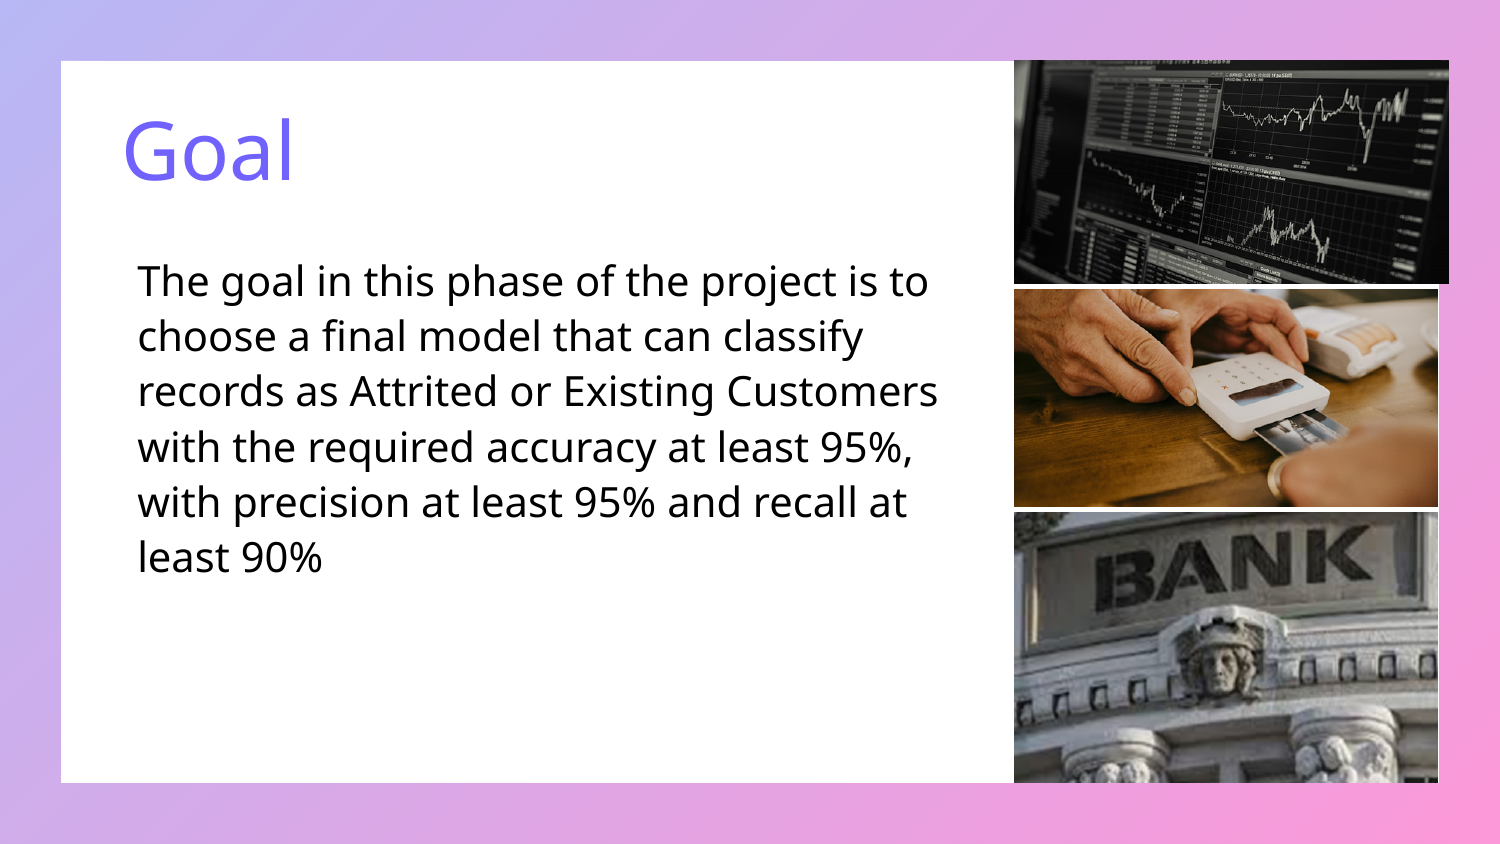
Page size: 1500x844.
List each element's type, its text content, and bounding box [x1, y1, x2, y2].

picture [1014, 512, 1438, 784]
picture [1014, 289, 1438, 507]
picture [1014, 60, 1450, 284]
title Goal [110, 89, 1009, 218]
list The goal in this phase of the project is to choose a final model that can classify records as Attrited or Existing Customers with the required accuracy at least 95%, with precision at least 95% and recall at least 90% [51, 244, 975, 750]
